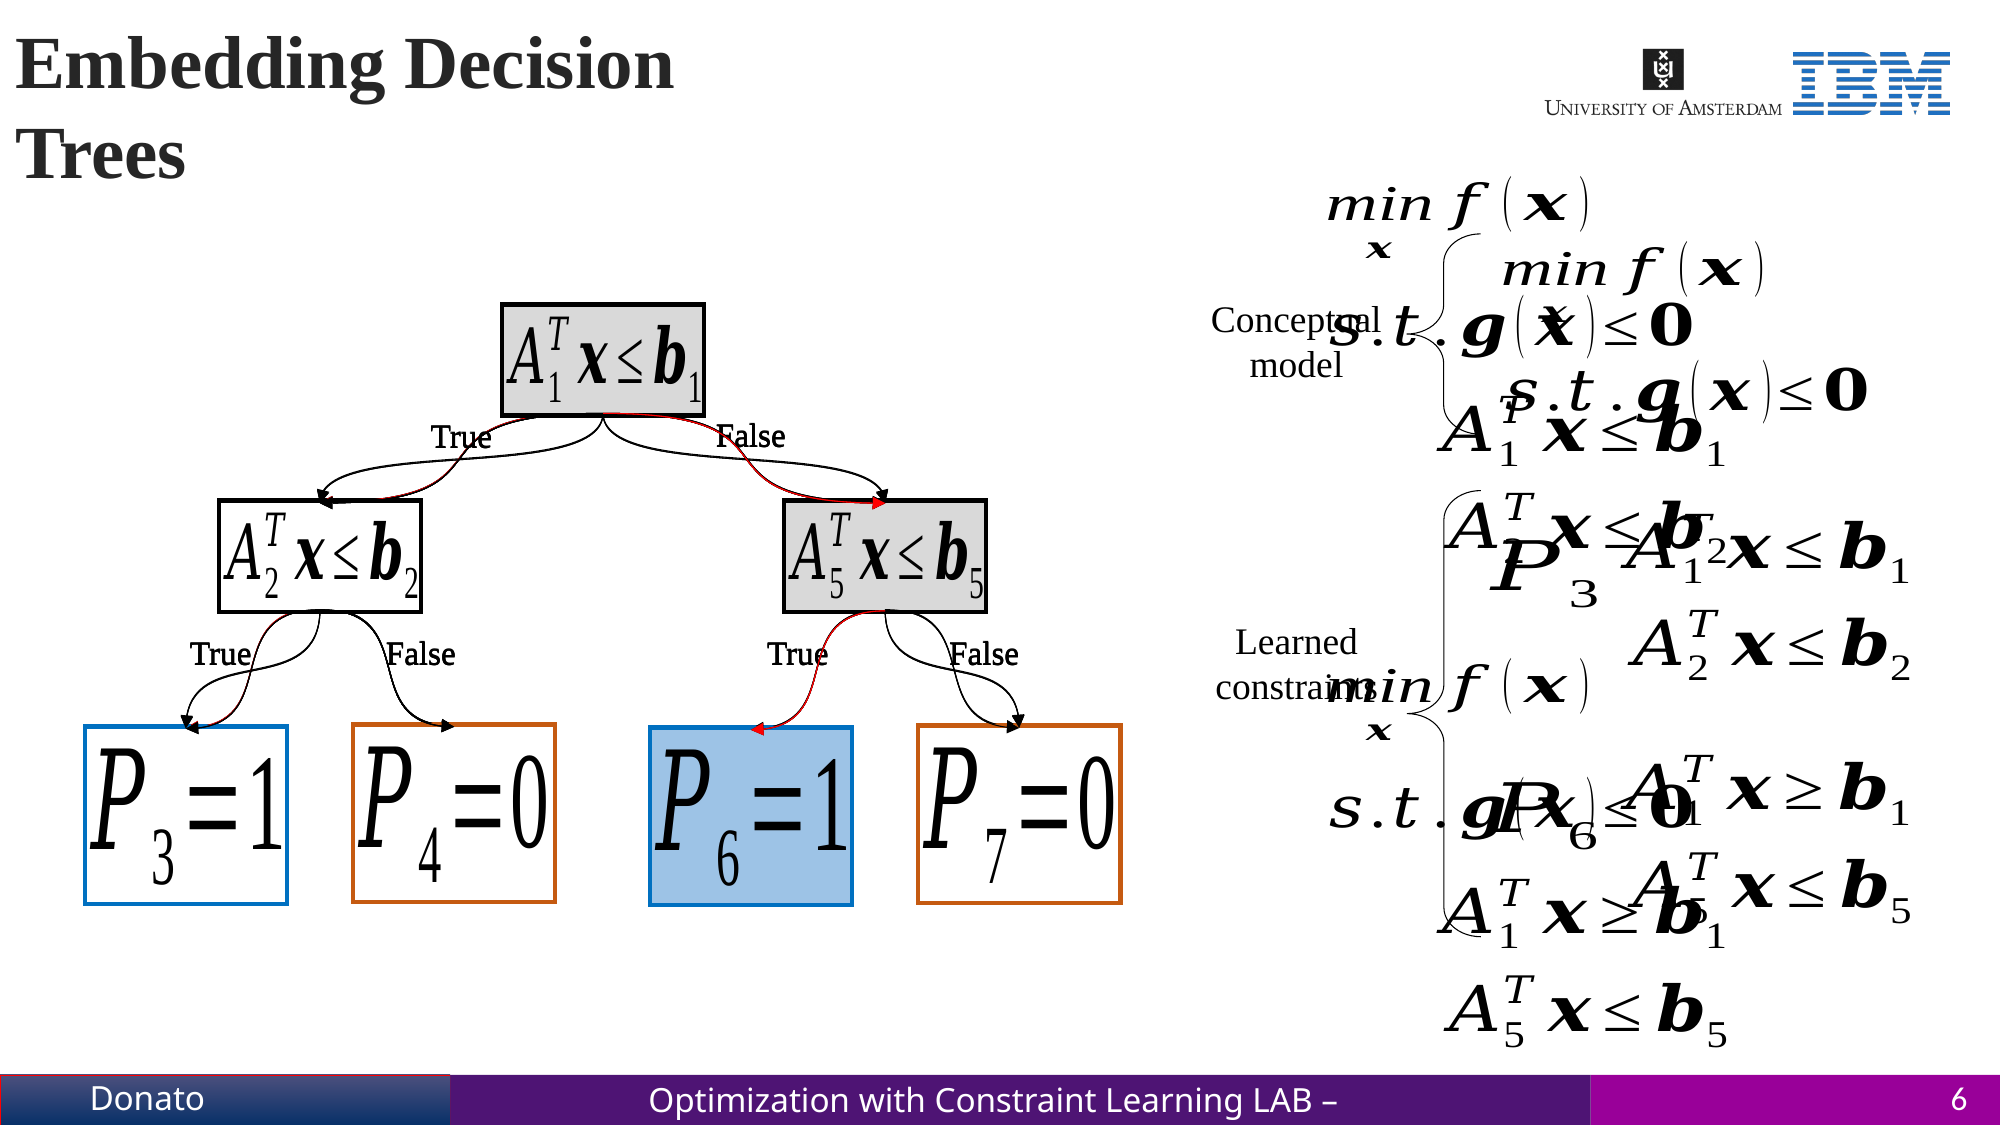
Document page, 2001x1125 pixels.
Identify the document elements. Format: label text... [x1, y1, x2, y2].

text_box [86, 306, 1119, 904]
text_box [0, 1069, 2000, 1125]
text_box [1176, 490, 1481, 937]
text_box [1325, 173, 1729, 573]
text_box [1538, 39, 1950, 129]
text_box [1729, 233, 1872, 435]
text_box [1485, 505, 1913, 690]
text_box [1729, 747, 1913, 933]
text_box Embedding Decision Trees [0, 0, 767, 209]
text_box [1325, 655, 1729, 1057]
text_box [1176, 233, 1325, 435]
